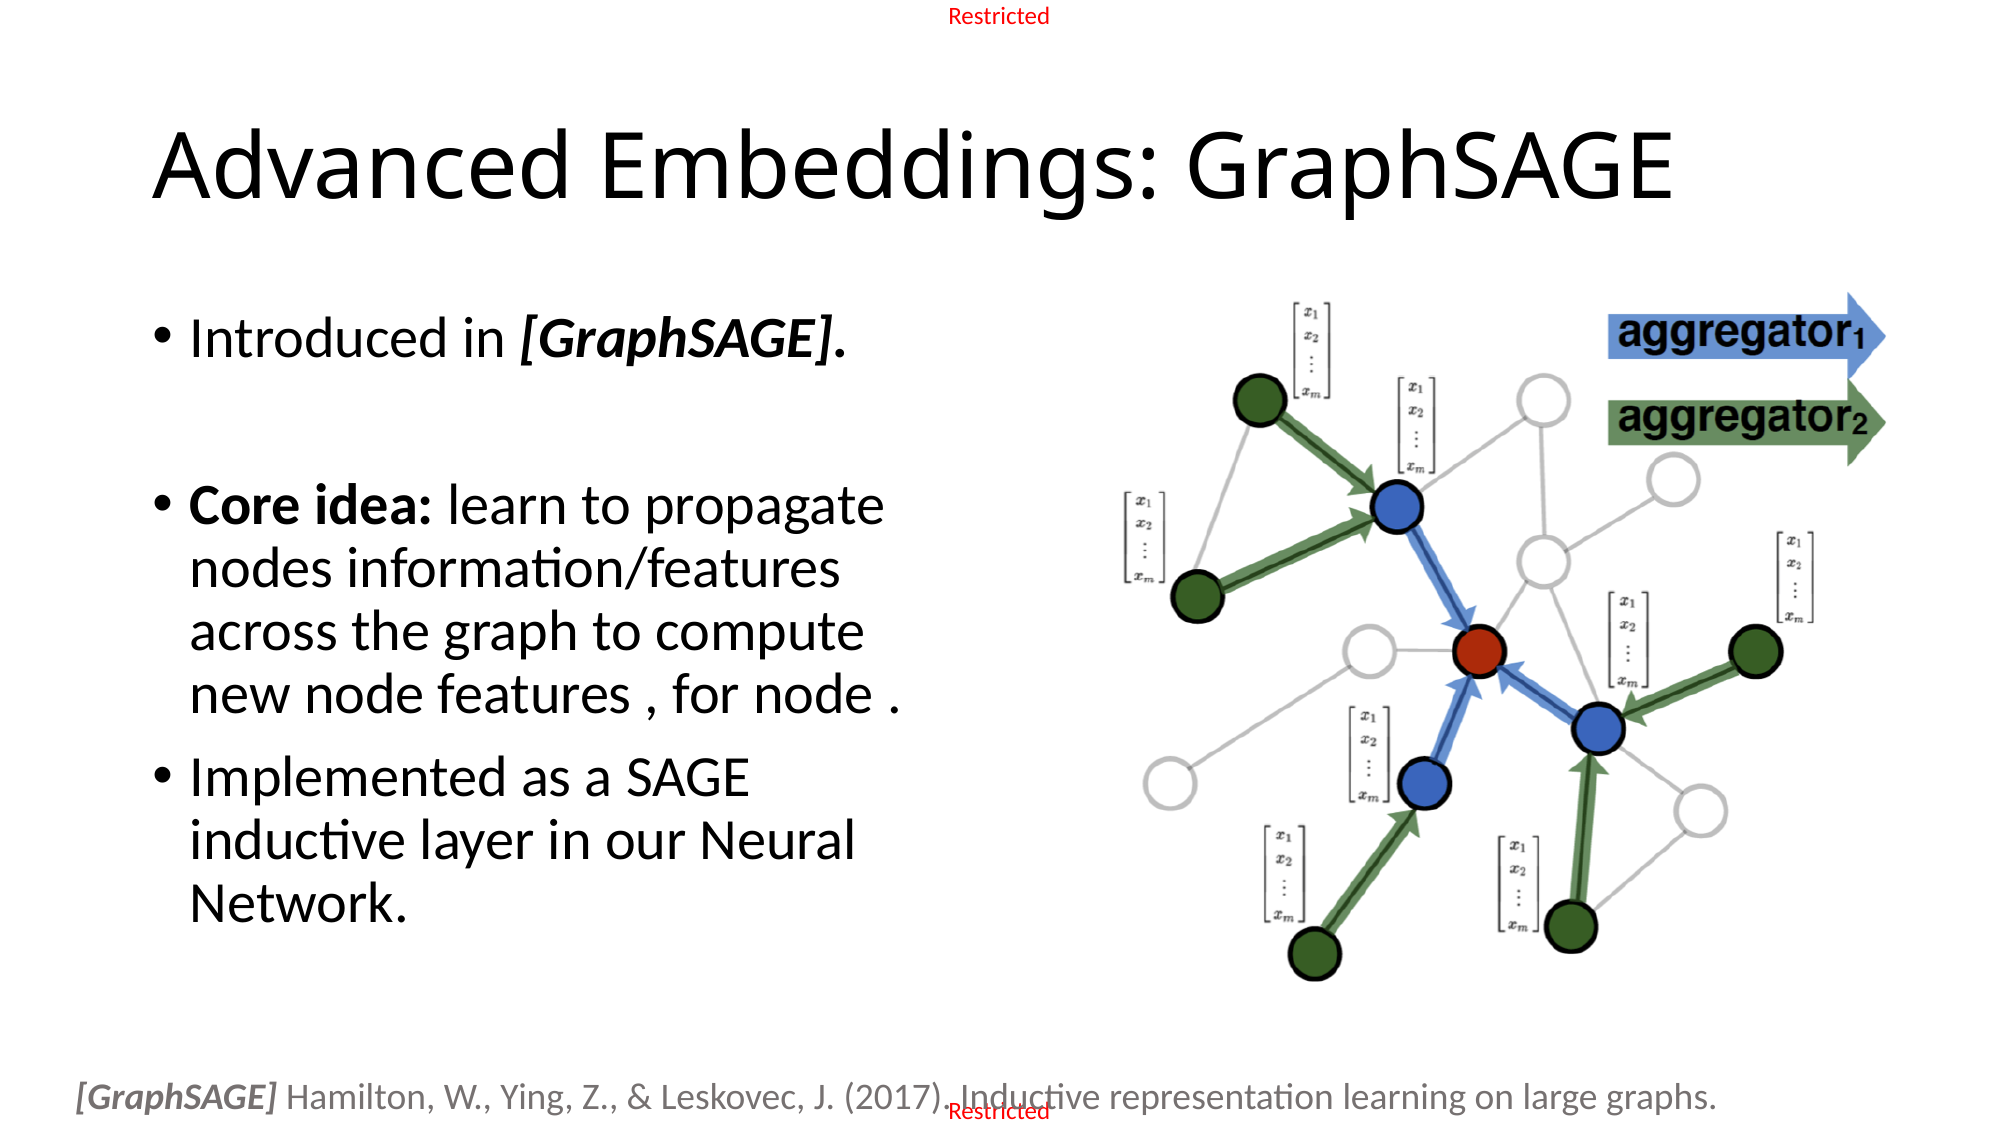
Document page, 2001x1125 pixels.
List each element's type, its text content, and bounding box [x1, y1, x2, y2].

text_box [GraphSAGE] Hamilton, W., Ying, Z., & Leskovec, J. (2017). Inductive representation learning on large graphs. [60, 1064, 1990, 1125]
picture [1079, 277, 1912, 1017]
title Advanced Embeddings: GraphSAGE [137, 59, 1863, 278]
